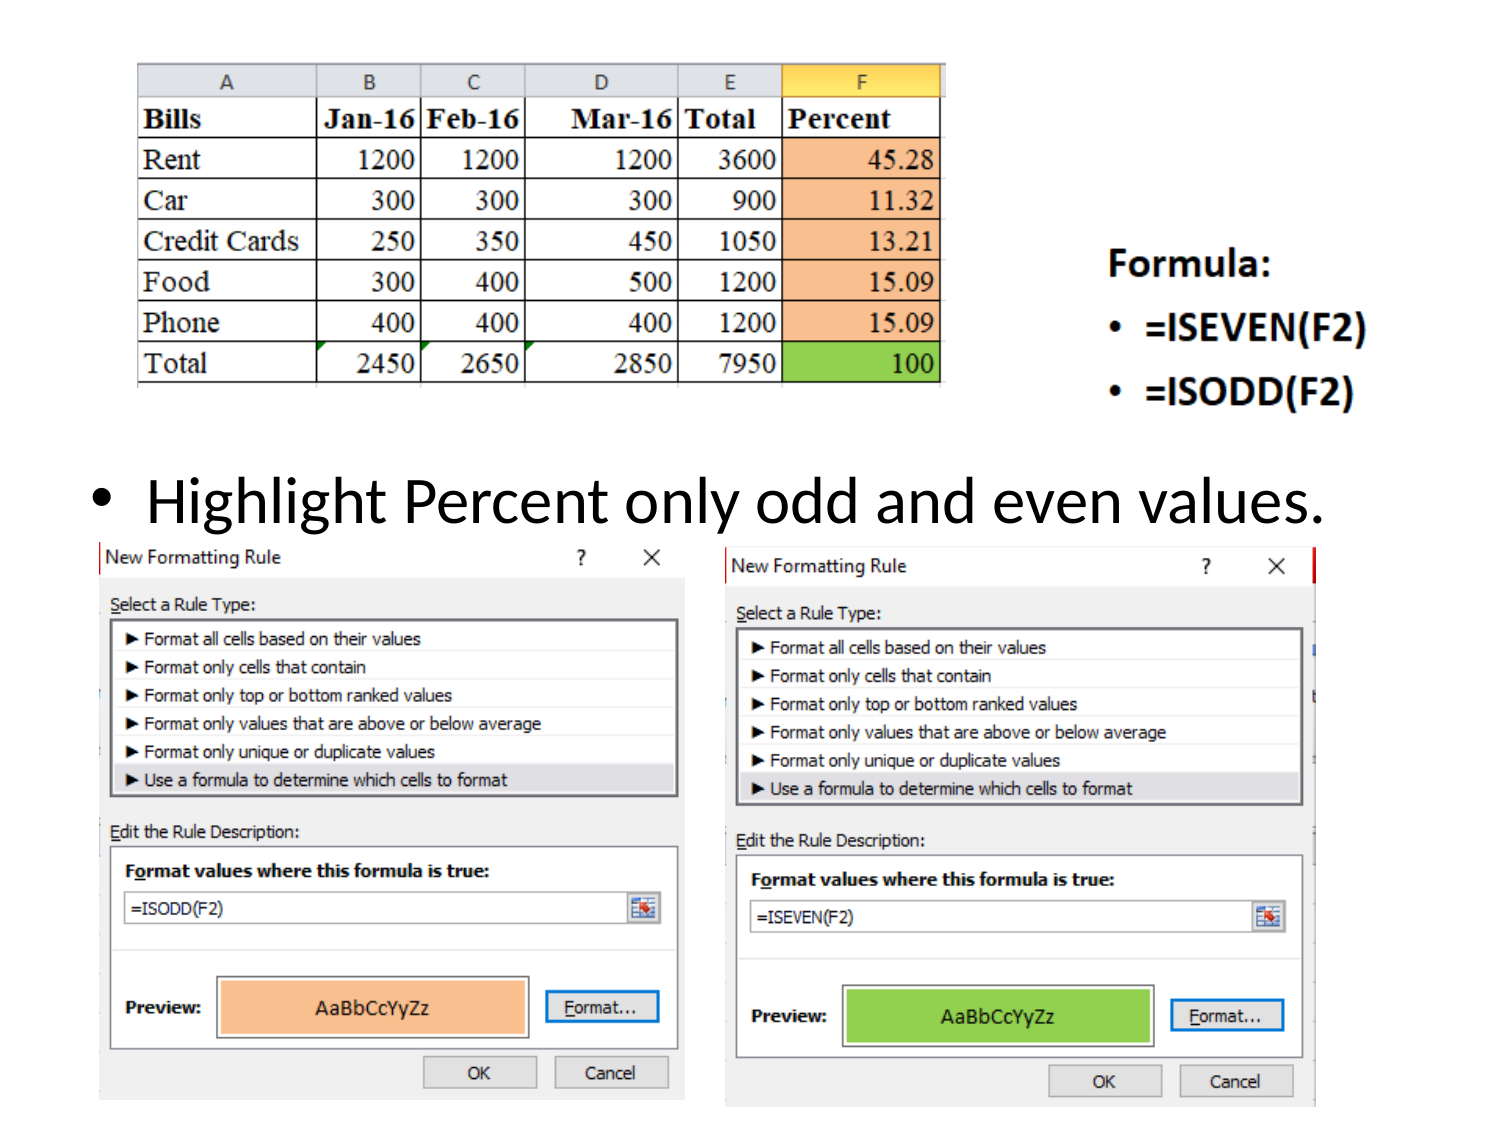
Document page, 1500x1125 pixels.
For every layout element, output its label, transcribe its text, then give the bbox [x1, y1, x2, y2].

picture [724, 546, 1316, 1107]
picture [99, 542, 685, 1100]
list Highlight Percent only odd and even values. [75, 262, 1425, 1005]
picture [137, 62, 946, 388]
picture [1087, 238, 1399, 441]
